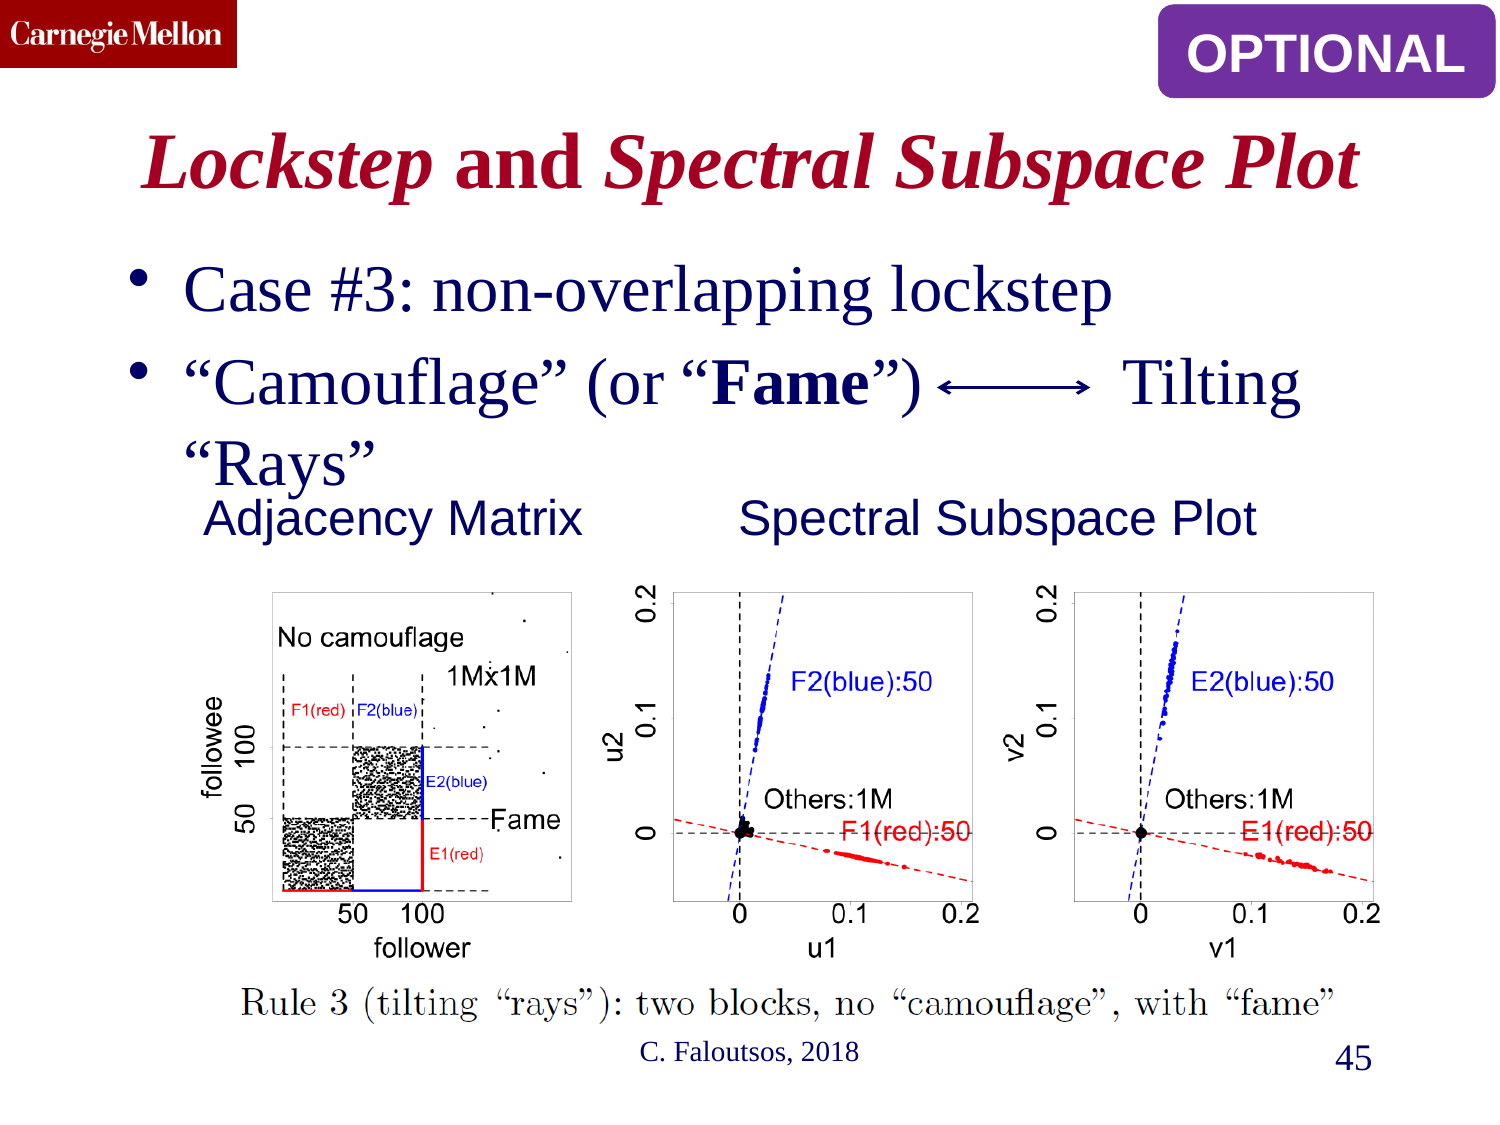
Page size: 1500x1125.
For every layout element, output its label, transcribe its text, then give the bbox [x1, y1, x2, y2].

list Case #3: non-overlapping lockstep “Camouflage” (or “Fame”) Tilting “Rays” [112, 237, 1388, 1001]
text_box OPTIONAL [1158, 4, 1496, 98]
footer C. Faloutsos, 2018 [512, 1033, 988, 1101]
picture [195, 585, 1386, 1026]
slide_number 45 [1074, 1030, 1388, 1101]
text_box Spectral Subspace Plot [656, 477, 1340, 553]
text_box Adjacency Matrix [188, 477, 599, 553]
title Lockstep and Spectral Subspace Plot [112, 99, 1388, 213]
picture [0, 0, 237, 68]
